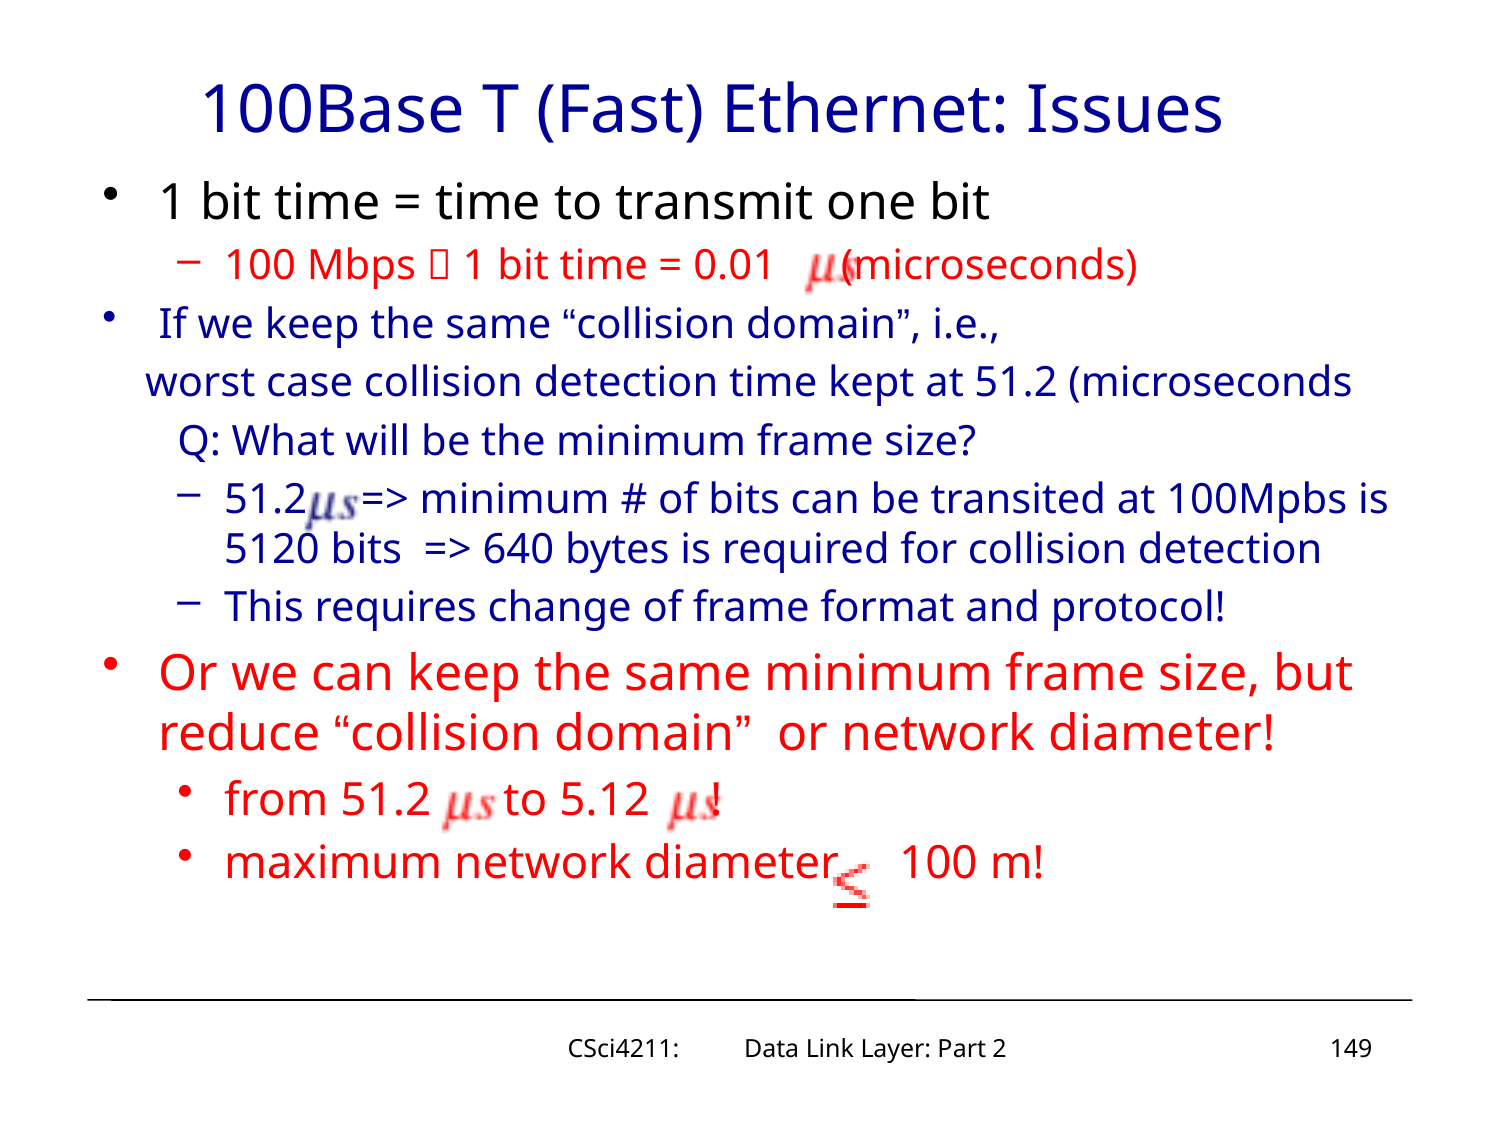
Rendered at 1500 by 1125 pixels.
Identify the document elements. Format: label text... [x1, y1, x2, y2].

slide_number 149 [1076, 1024, 1388, 1101]
text_box 1 bit time = time to transmit one bit 100 Mbps  1 bit time = 0.01 (microseconds) If we keep the same “collision domain”, i.e., worst case collision detection time kept at 51.2 (microseconds Q: What will be the minimum frame size? 51.2 => minimum # of bits can be transited at 100Mpbs is 5120 bits => 640 bytes is required for collision detection This requires change of frame format and protocol! Or we can keep the same minimum frame size, but reduce “collision domain” or network diameter! from 51.2 to 5.12 ! maximum network diameter 100 m! [87, 162, 1463, 925]
footer CSci4211: Data Link Layer: Part 2 [499, 1024, 1076, 1101]
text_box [299, 487, 362, 538]
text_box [799, 249, 862, 301]
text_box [662, 787, 725, 838]
title 100Base T (Fast) Ethernet: Issues [75, 24, 1350, 188]
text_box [824, 852, 876, 913]
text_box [437, 787, 500, 838]
